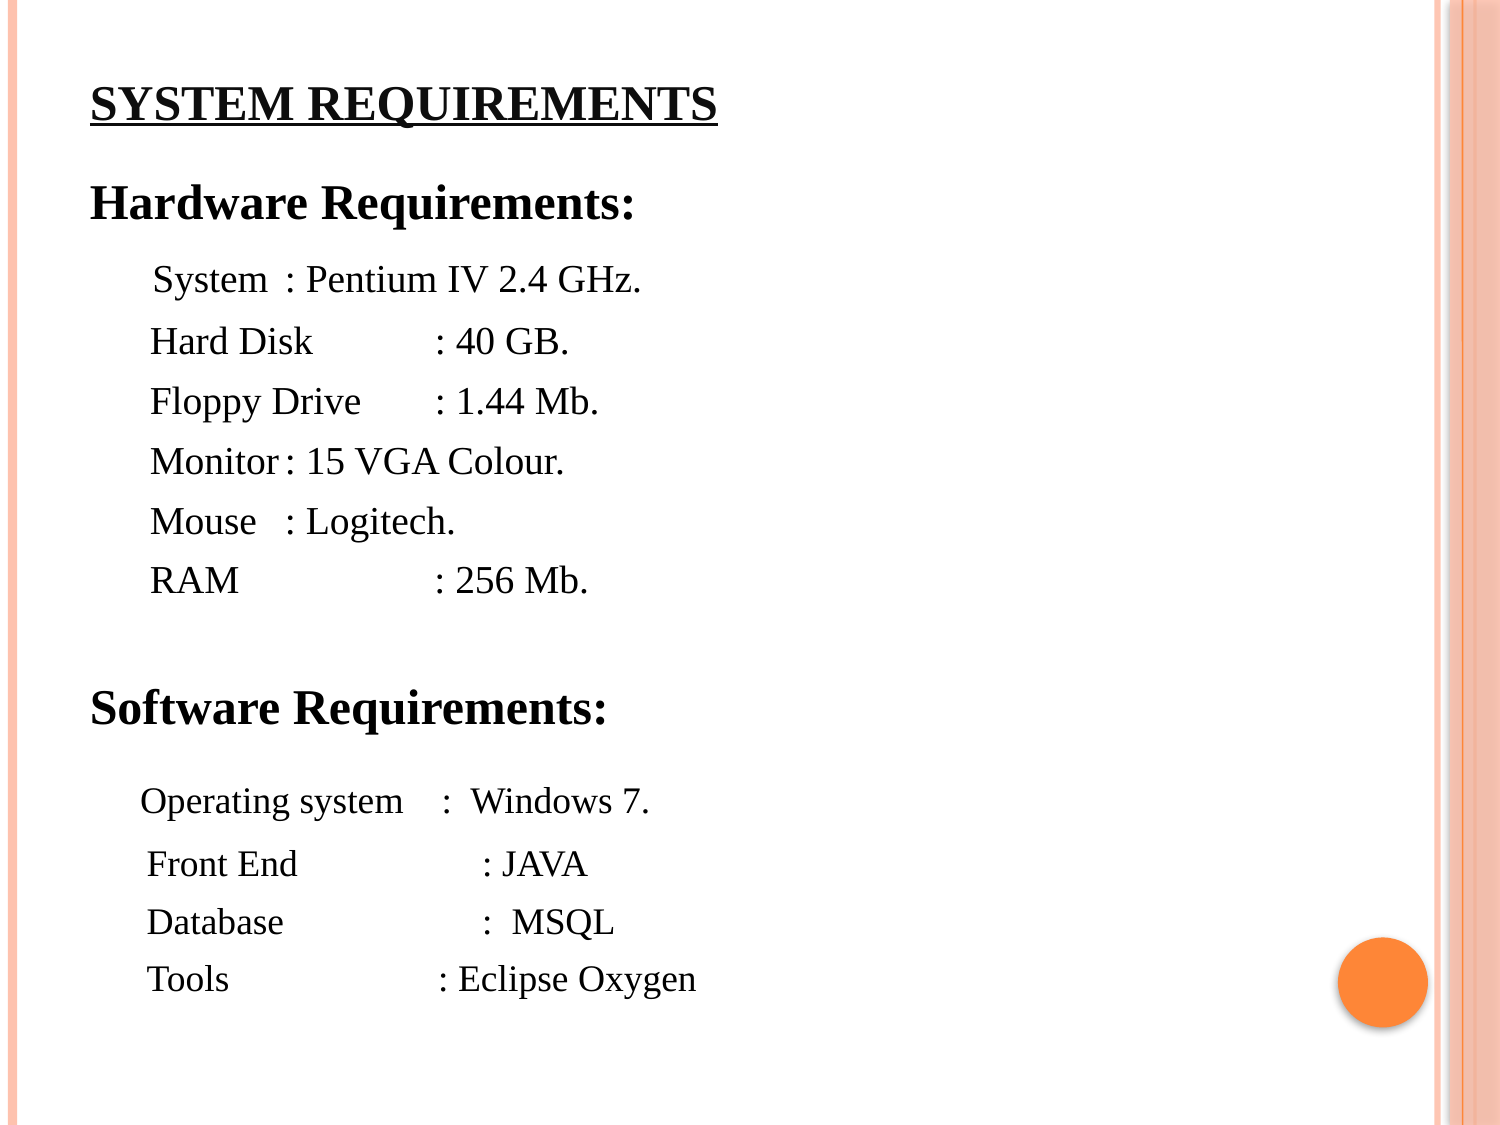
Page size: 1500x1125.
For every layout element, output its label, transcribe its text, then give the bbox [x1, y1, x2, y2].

title SYSTEM REQUIREMENTS [75, 45, 1300, 138]
list Hardware Requirements: System : Pentium IV 2.4 GHz. Hard Disk : 40 GB. Floppy Drive : 1.44 Mb. Monitor : 15 VGA Colour. Mouse : Logitech. RAM : 256 Mb. Software Requirements: Operating system : Windows 7. Front End : JAVA Database : MSQL Tools : Eclipse Oxygen [75, 162, 1300, 1062]
